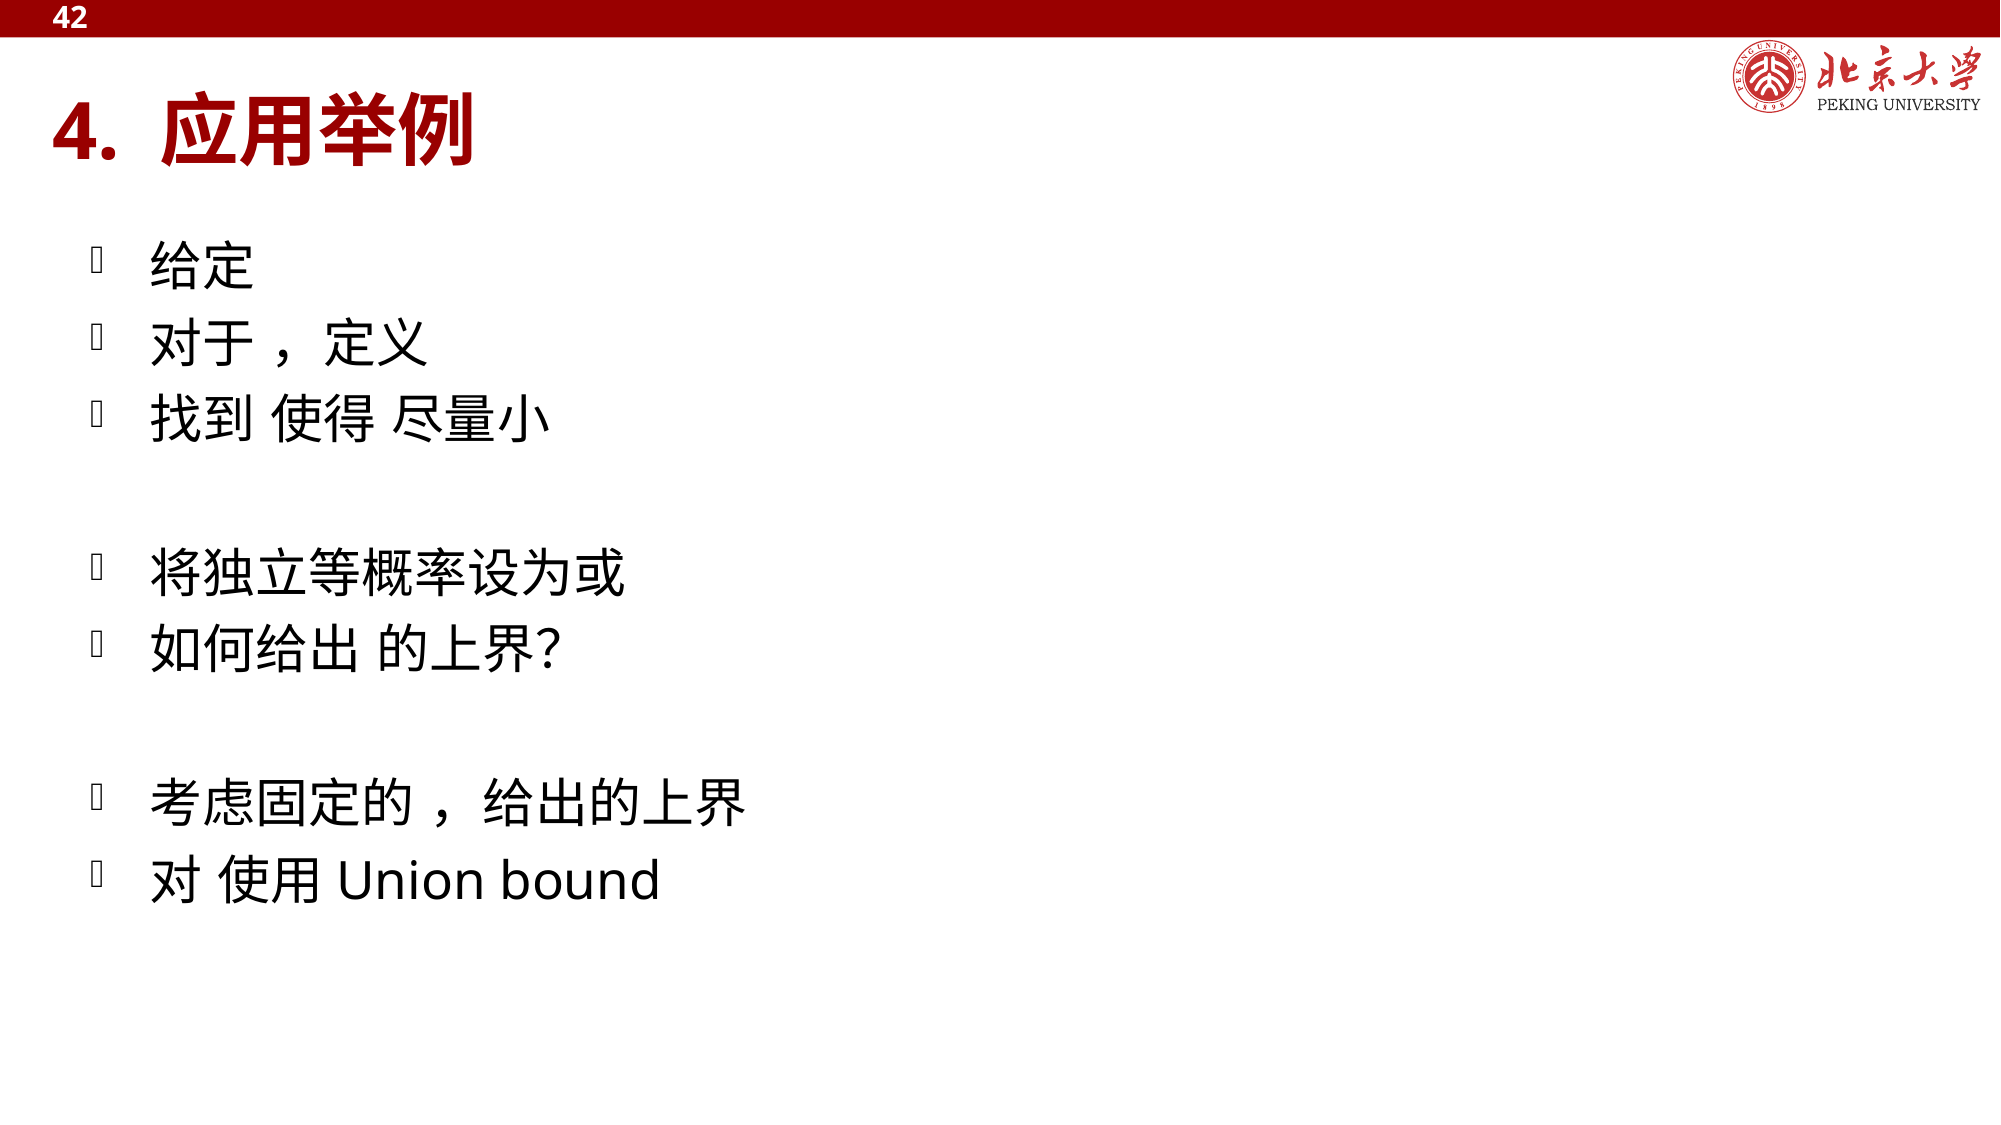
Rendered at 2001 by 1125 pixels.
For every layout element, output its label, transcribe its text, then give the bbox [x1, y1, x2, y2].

slide_number 42 [37, 5, 225, 34]
title 4. 应用举例 [37, 62, 1951, 194]
